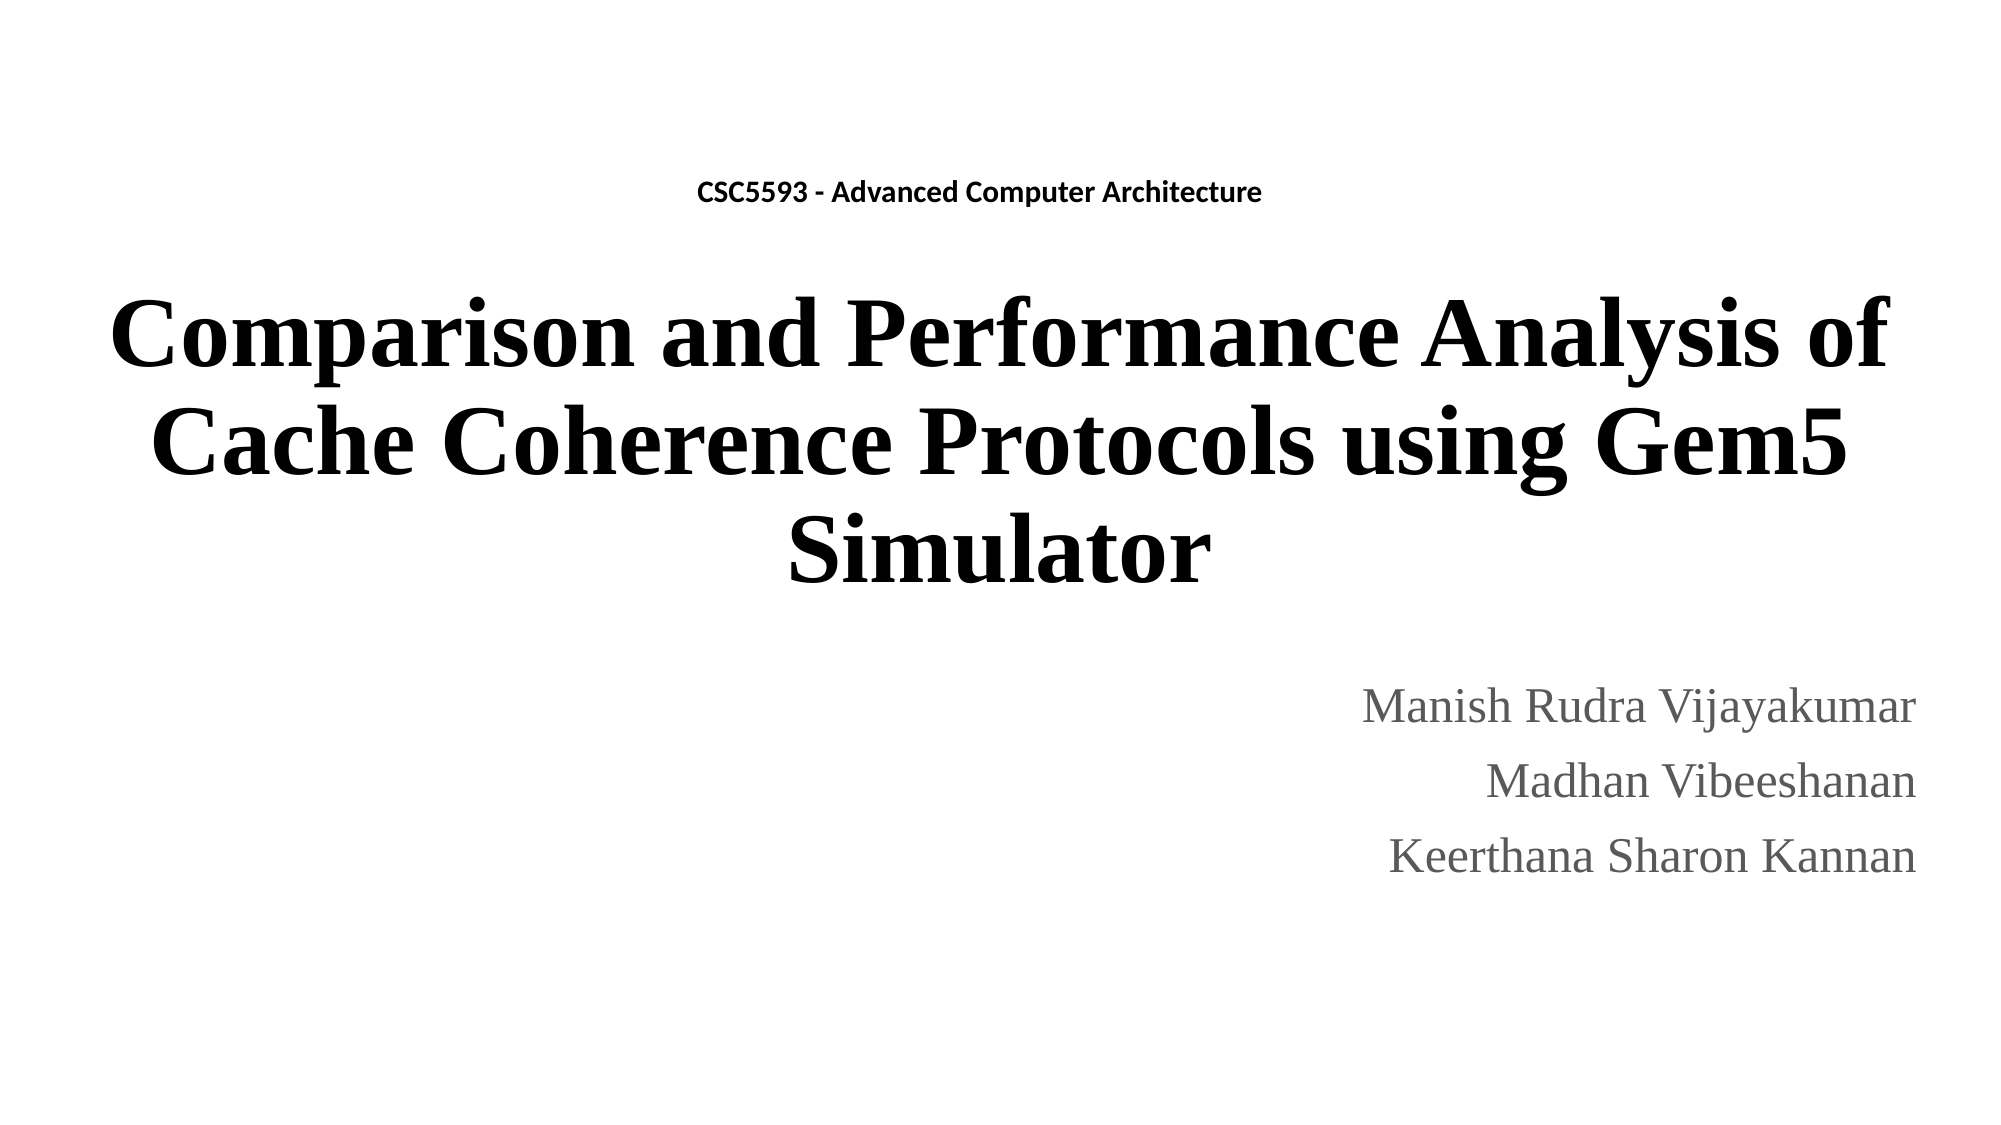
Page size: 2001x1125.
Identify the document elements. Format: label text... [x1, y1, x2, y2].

subtitle Manish Rudra Vijayakumar Madhan Vibeeshanan Keerthana Sharon Kannan [68, 672, 1932, 940]
title Comparison and Performance Analysis of Cache Coherence Protocols using Gem5 Simulator [68, 162, 1932, 612]
text_box CSC5593 - Advanced Computer Architecture [682, 156, 1318, 215]
